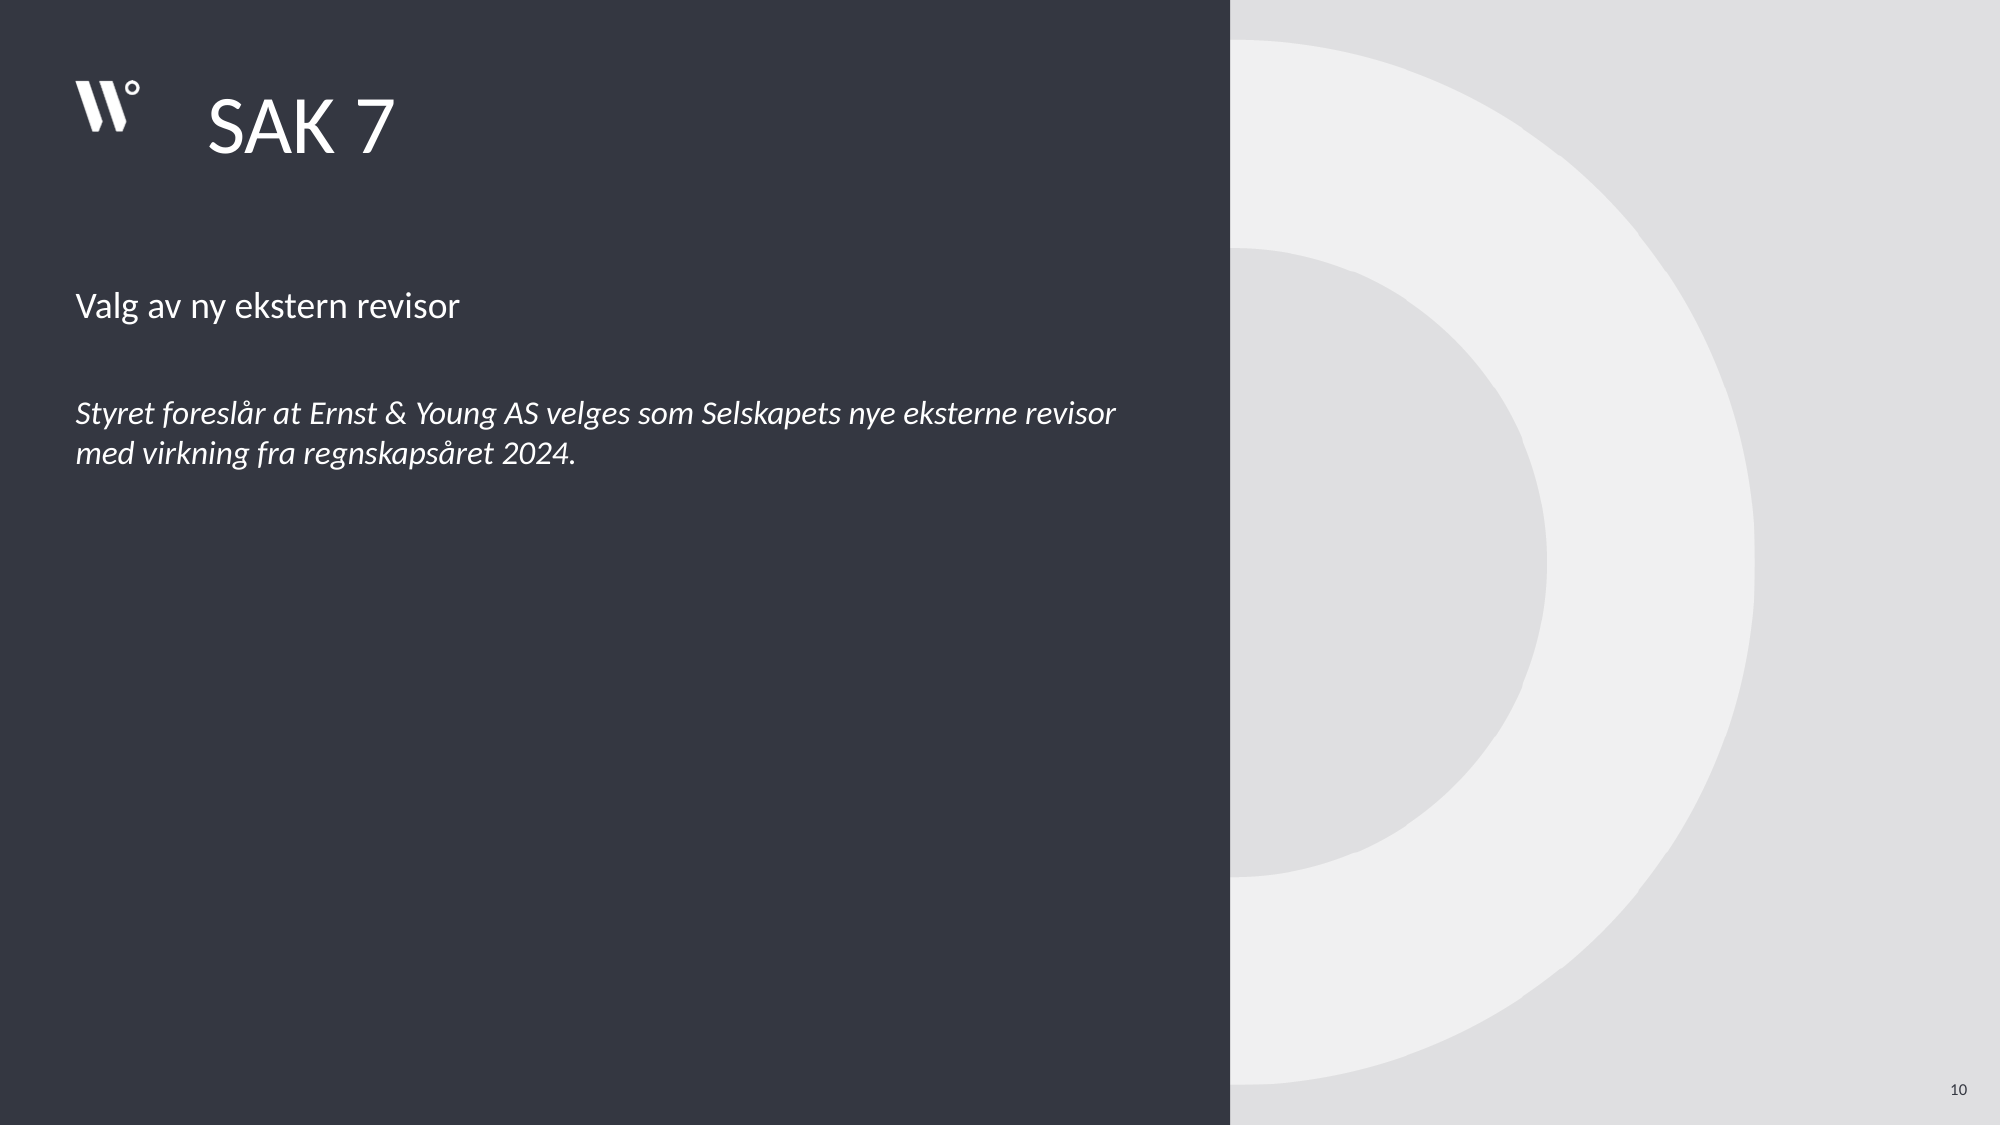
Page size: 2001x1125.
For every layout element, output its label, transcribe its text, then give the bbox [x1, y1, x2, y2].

picture [75, 80, 140, 132]
title SAK 7 [207, 81, 1042, 253]
list Valg av ny ekstern revisor Styret foreslår at Ernst & Young AS velges som Selskapets nye eksterne revisor med virkning fra regnskapsåret 2024. [75, 281, 1166, 1068]
